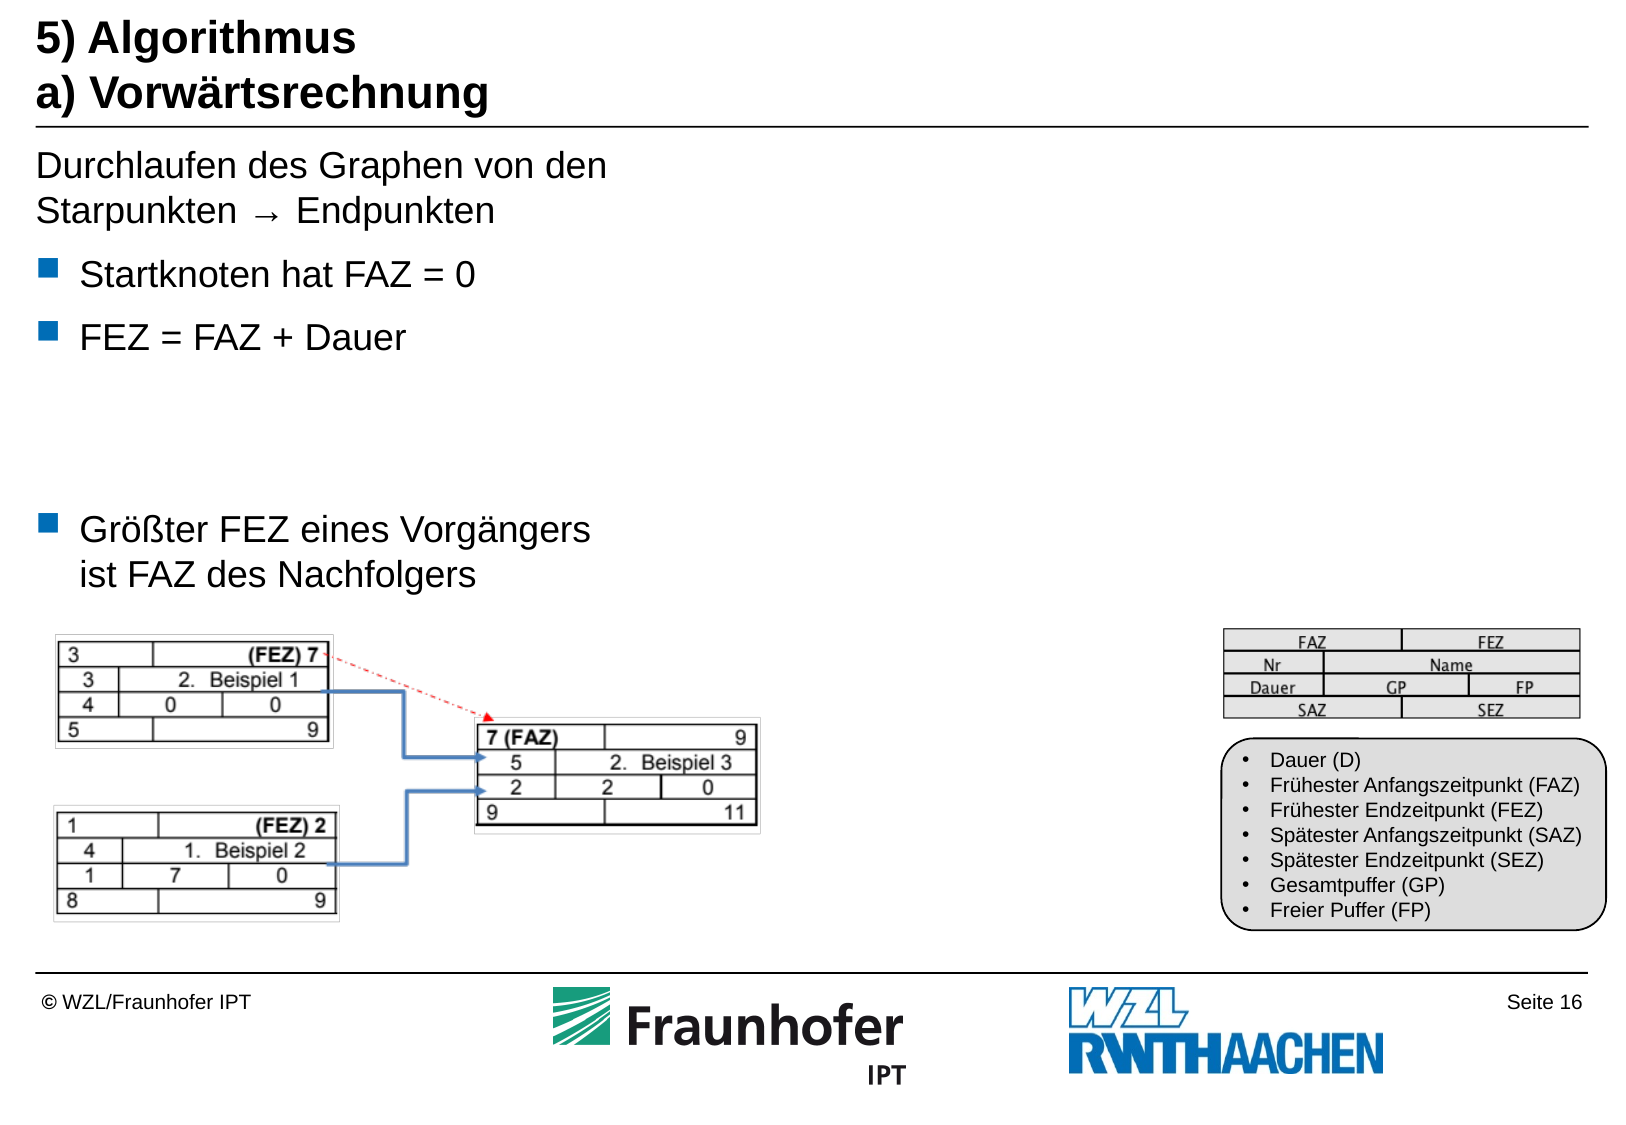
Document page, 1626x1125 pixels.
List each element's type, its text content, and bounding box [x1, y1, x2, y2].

list Durchlaufen des Graphen von den Starpunkten → Endpunkten Startknoten hat FAZ = 0 FEZ = FAZ + Dauer Größter FEZ eines Vorgängers ist FAZ des Nachfolgers [35, 140, 655, 784]
picture [1221, 626, 1585, 722]
picture [41, 628, 774, 929]
picture [1069, 987, 1383, 1074]
picture [553, 987, 906, 1085]
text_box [1221, 738, 1607, 932]
title 5) Algorithmus a) Vorwärtsrechnung [35, 0, 1589, 118]
